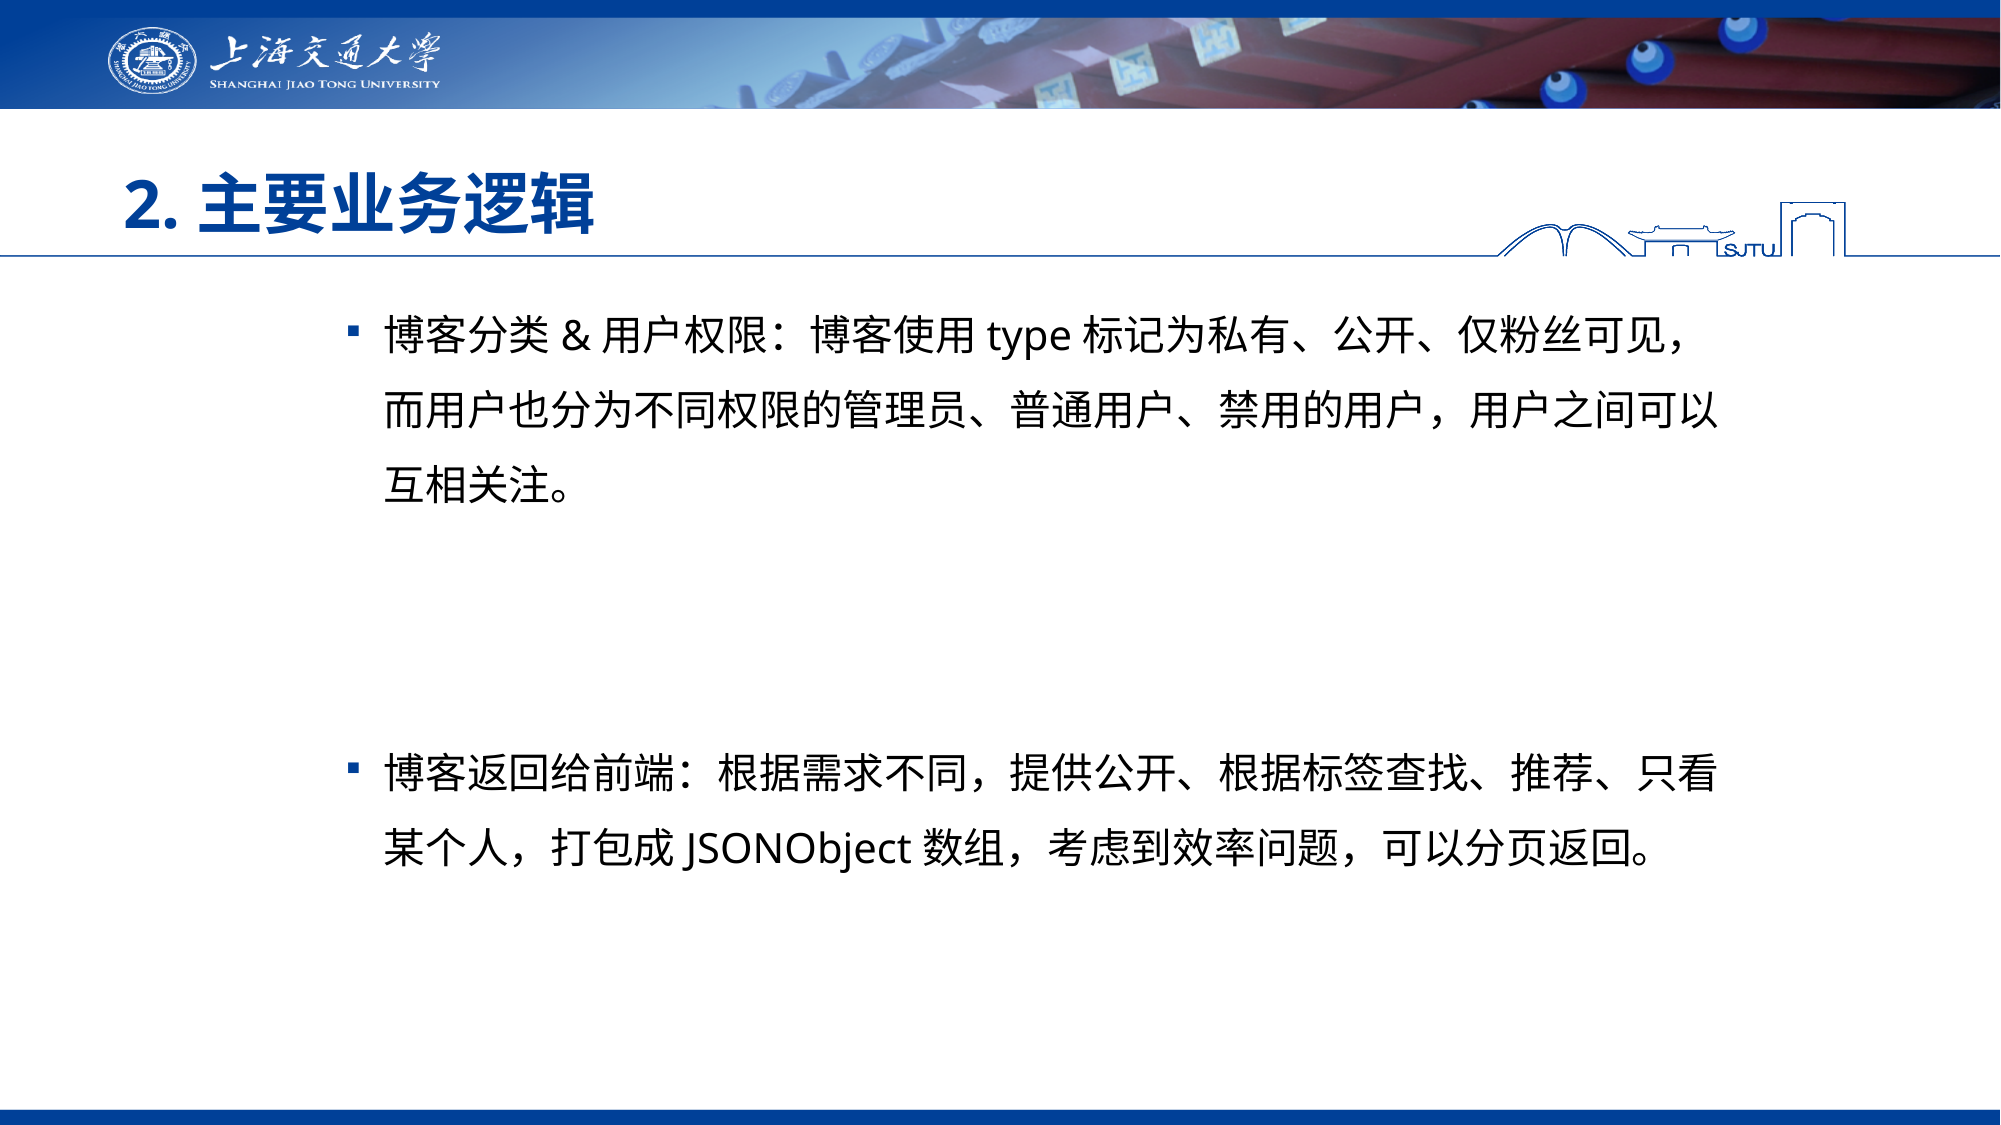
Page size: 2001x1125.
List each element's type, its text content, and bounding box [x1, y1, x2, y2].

list 博客分类&用户权限：博客使用type标记为私有、公开、仅粉丝可见，而用户也分为不同权限的管理员、普通用户、禁用的用户，用户之间可以互相关注。 博客返回给前端：根据需求不同，提供公开、根据标签查找、推荐、只看某个人，打包成JSONObject数组，考虑到效率问题，可以分页返回。 [331, 276, 1740, 1084]
title 2.主要业务逻辑 [108, 159, 1940, 254]
picture [0, 0, 2001, 109]
